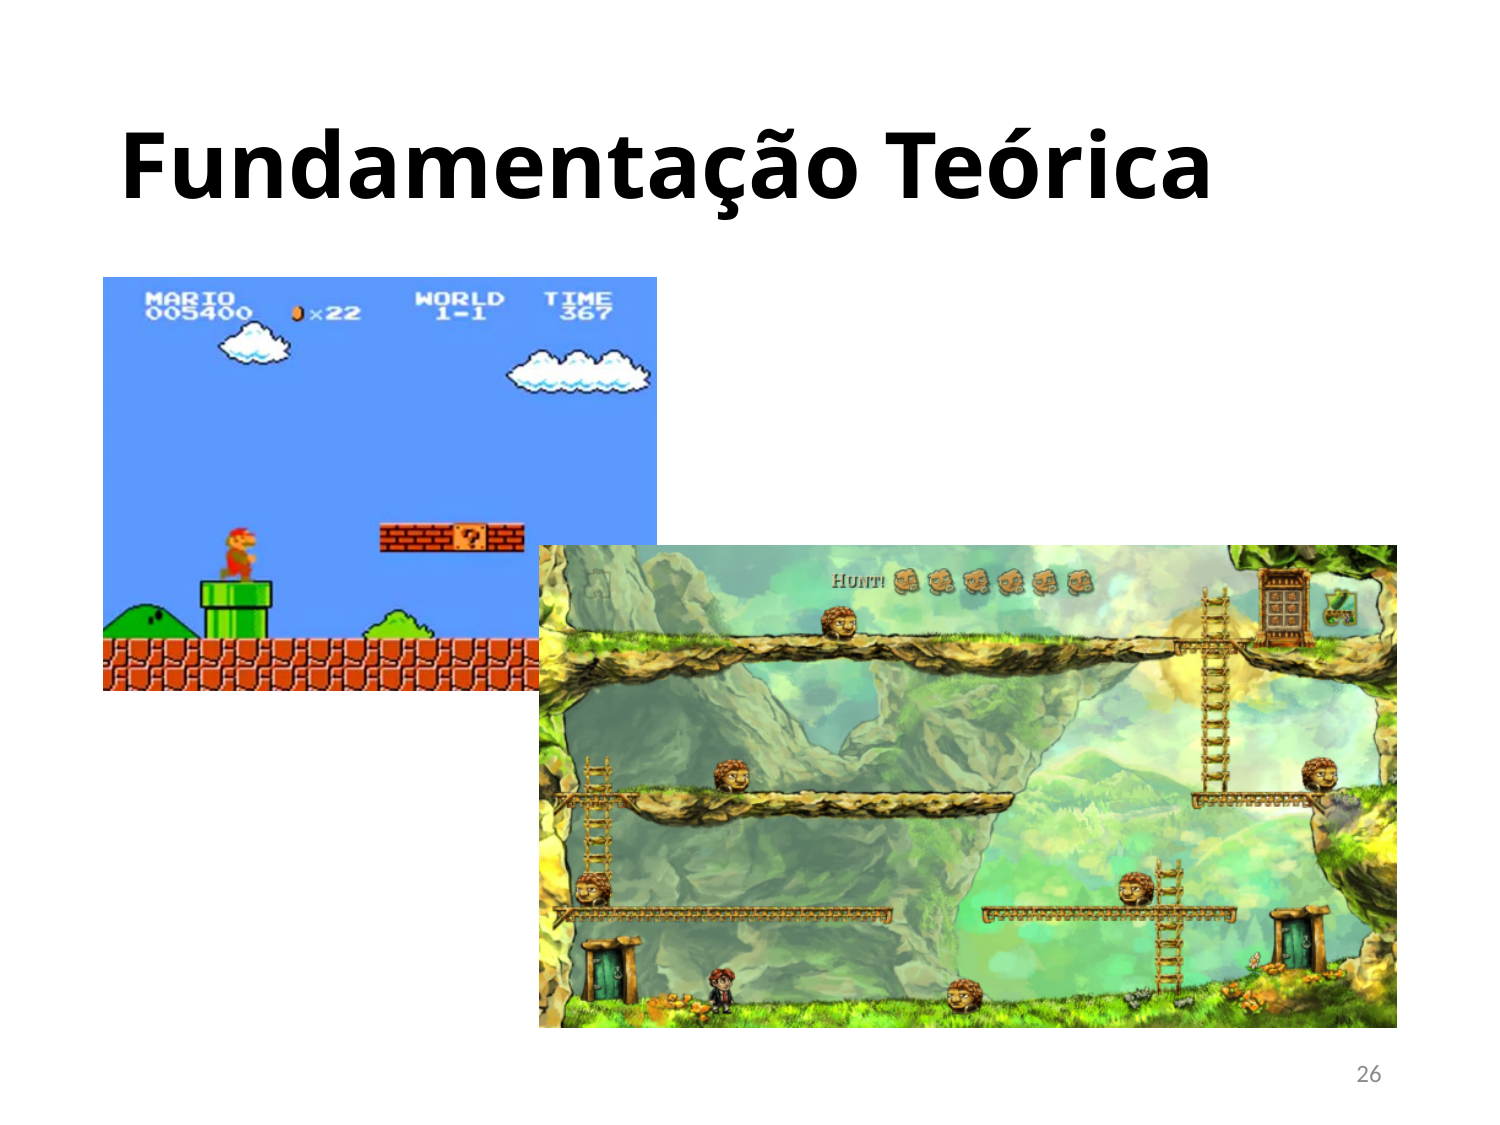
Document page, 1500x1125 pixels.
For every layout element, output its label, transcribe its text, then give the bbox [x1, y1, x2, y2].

title Fundamentação Teórica [103, 59, 1397, 278]
slide_number 26 [1059, 1042, 1397, 1103]
picture [103, 277, 1397, 1028]
